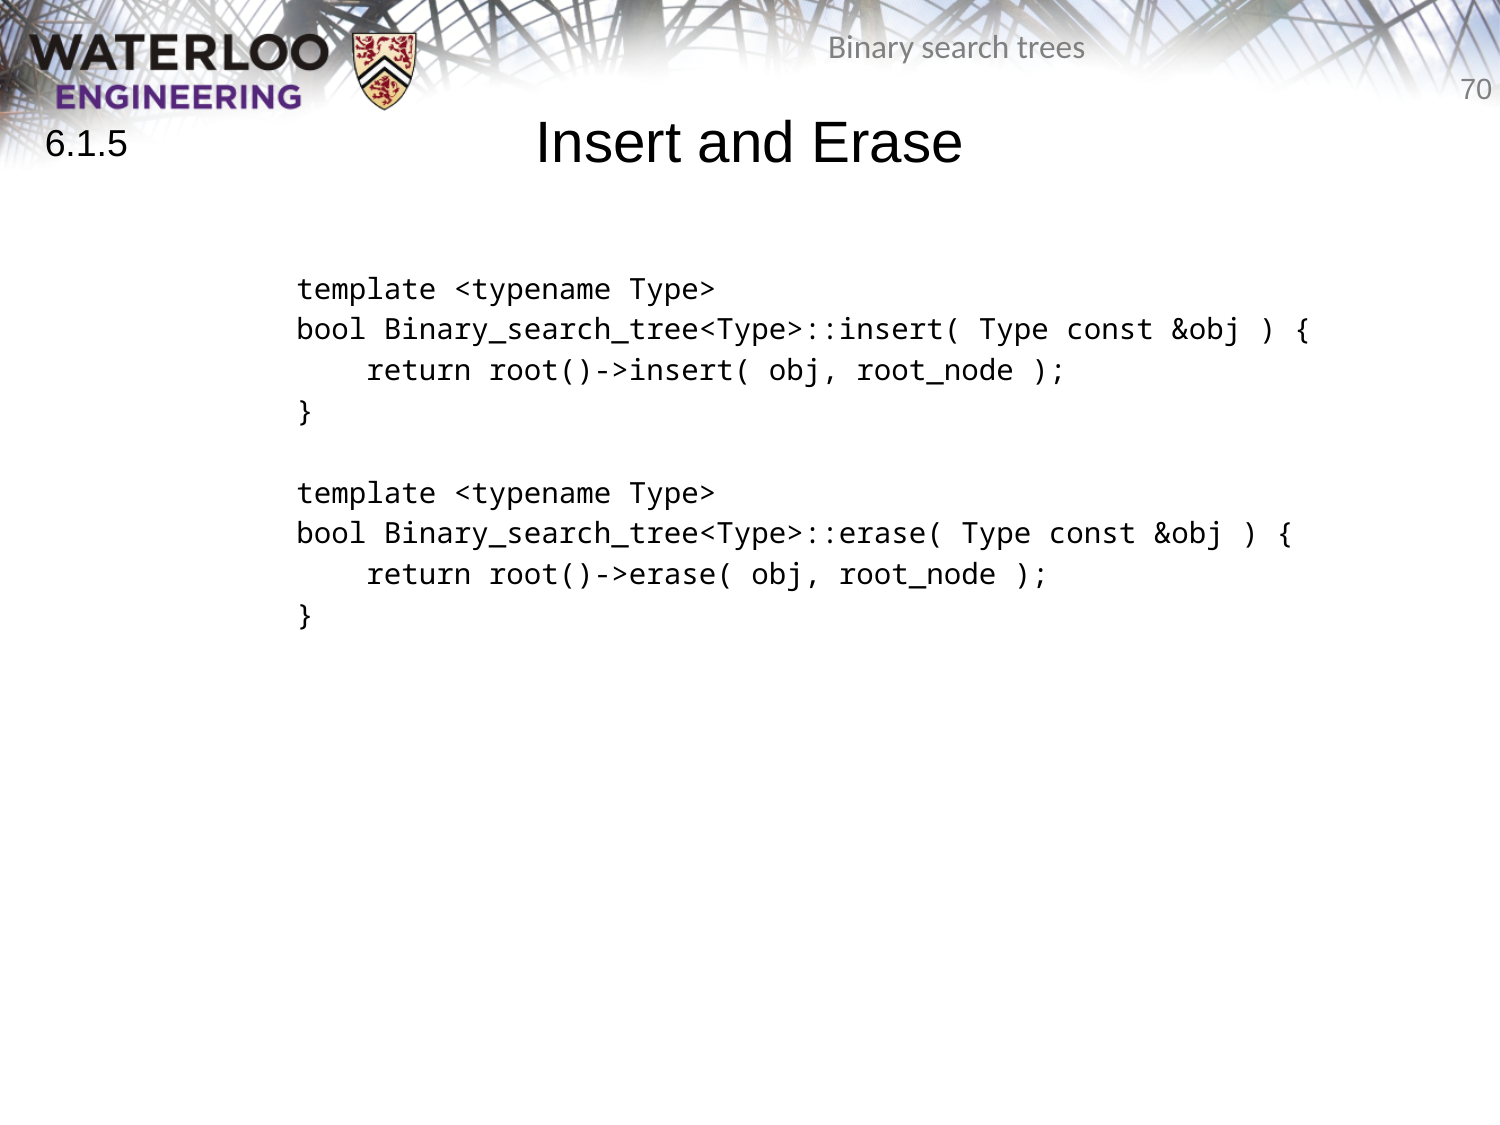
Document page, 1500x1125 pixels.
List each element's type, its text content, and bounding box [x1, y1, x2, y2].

text_box 6.1.5 [30, 111, 143, 172]
title Insert and Erase [74, 44, 1426, 233]
list template <typename Type> bool Binary_search_tree<Type>::insert( Type const &obj ) { return root()->insert( obj, root_node ); } template <typename Type> bool Binary_search_tree<Type>::erase( Type const &obj ) { return root()->erase( obj, root_node ); } [74, 262, 1426, 1006]
picture [0, 0, 1500, 1125]
